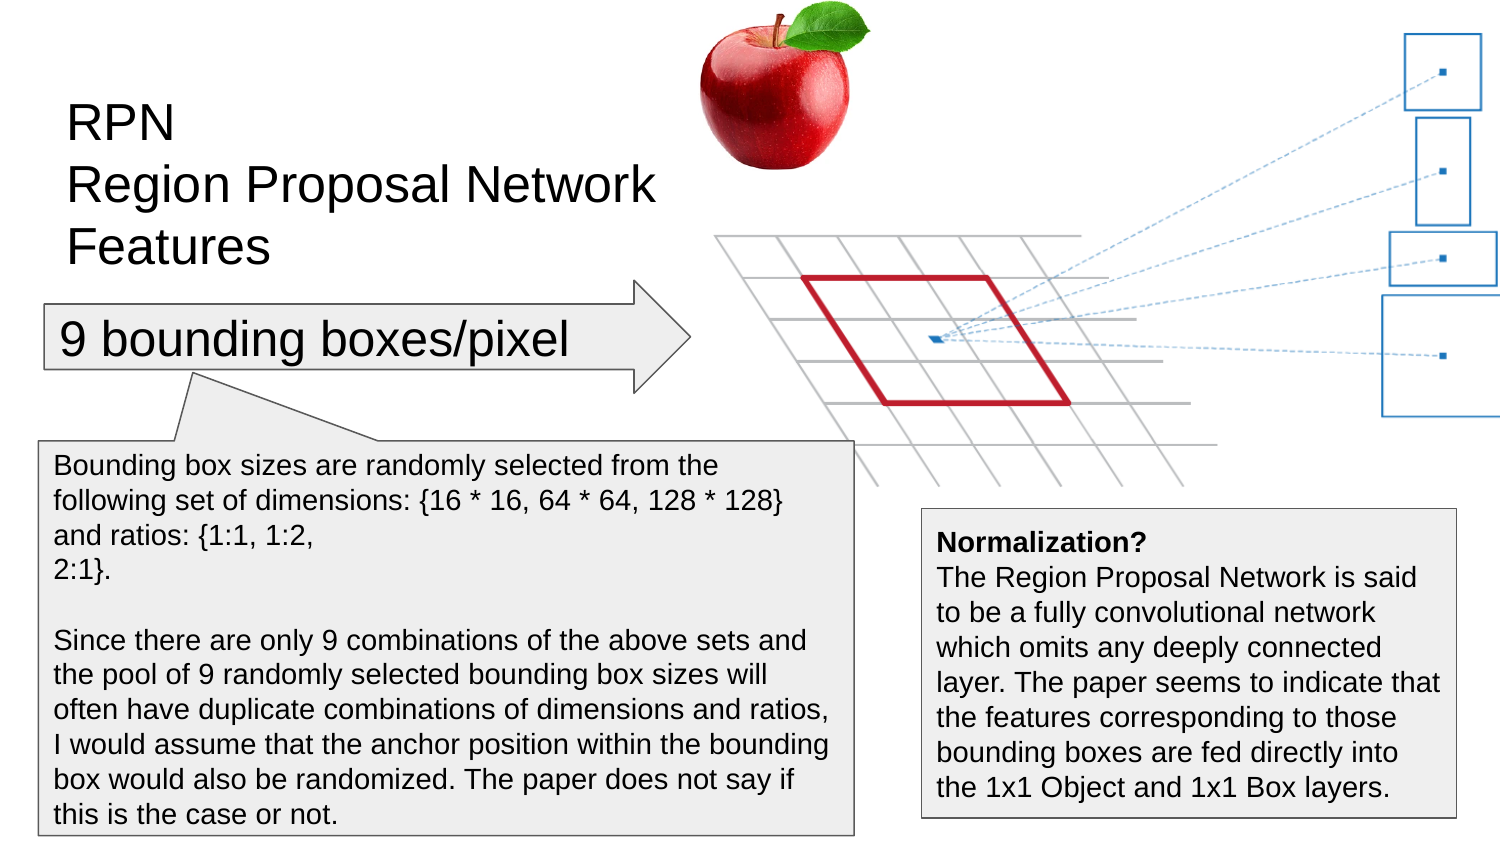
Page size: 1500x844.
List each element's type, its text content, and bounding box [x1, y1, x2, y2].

text_box Normalization? The Region Proposal Network is said to be a fully convolutional network which omits any deeply connected layer. The paper seems to indicate that the features corresponding to those bounding boxes are fed directly into the 1x1 Object and 1x1 Box layers. [921, 508, 1457, 818]
picture [698, 0, 1500, 488]
text_box Bounding box sizes are randomly selected from the following set of dimensions: {16 * 16, 64 * 64, 128 * 128} and ratios: {1:1, 1:2, 2:1}. Since there are only 9 combinations of the above sets and the pool of 9 randomly selected bounding box sizes will often have duplicate combinations of dimensions and ratios, I would assume that the anchor position within the bounding box would also be randomized. The paper does not say if this is the case or not. [38, 372, 855, 836]
title RPN Region Proposal Network Features [51, 72, 708, 220]
text_box 9 bounding boxes/pixel [44, 280, 691, 394]
